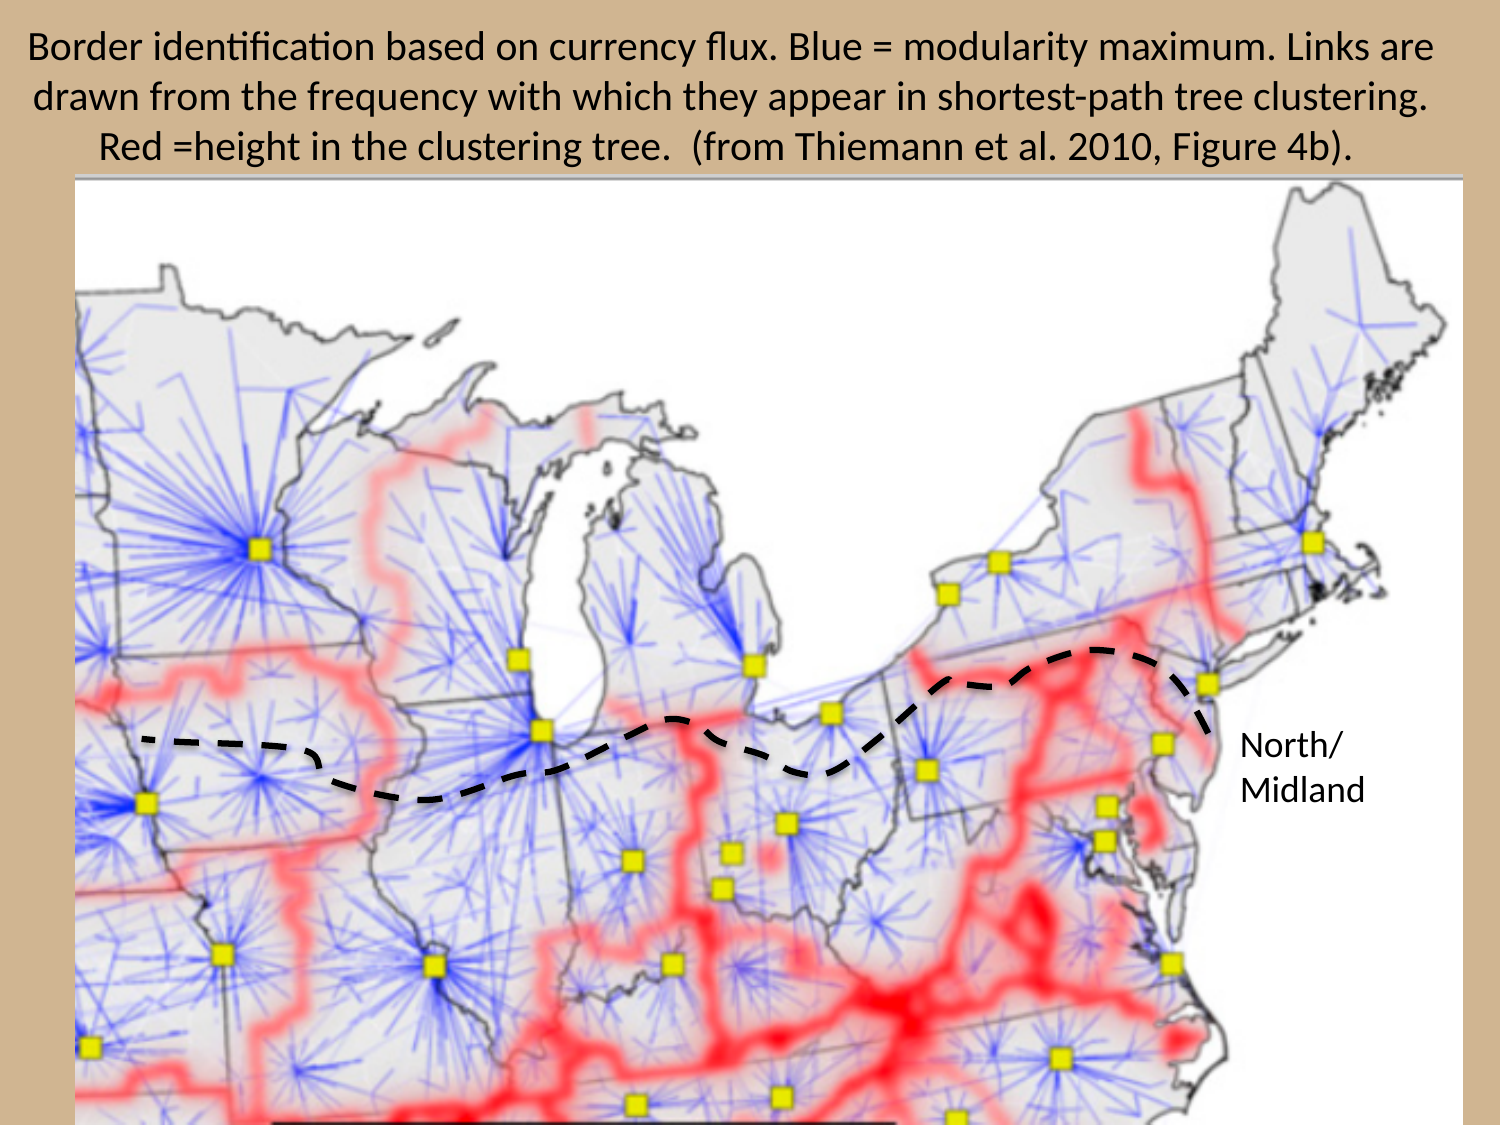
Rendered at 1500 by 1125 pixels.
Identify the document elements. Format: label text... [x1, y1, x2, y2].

picture [74, 174, 1463, 1125]
title Border identification based on currency flux. Blue = modularity maximum. Links are drawn from the frequency with which they appear in shortest-path tree clustering. Red =height in the clustering tree. (from Thiemann et al. 2010, Figure 4b). [0, 12, 1463, 175]
